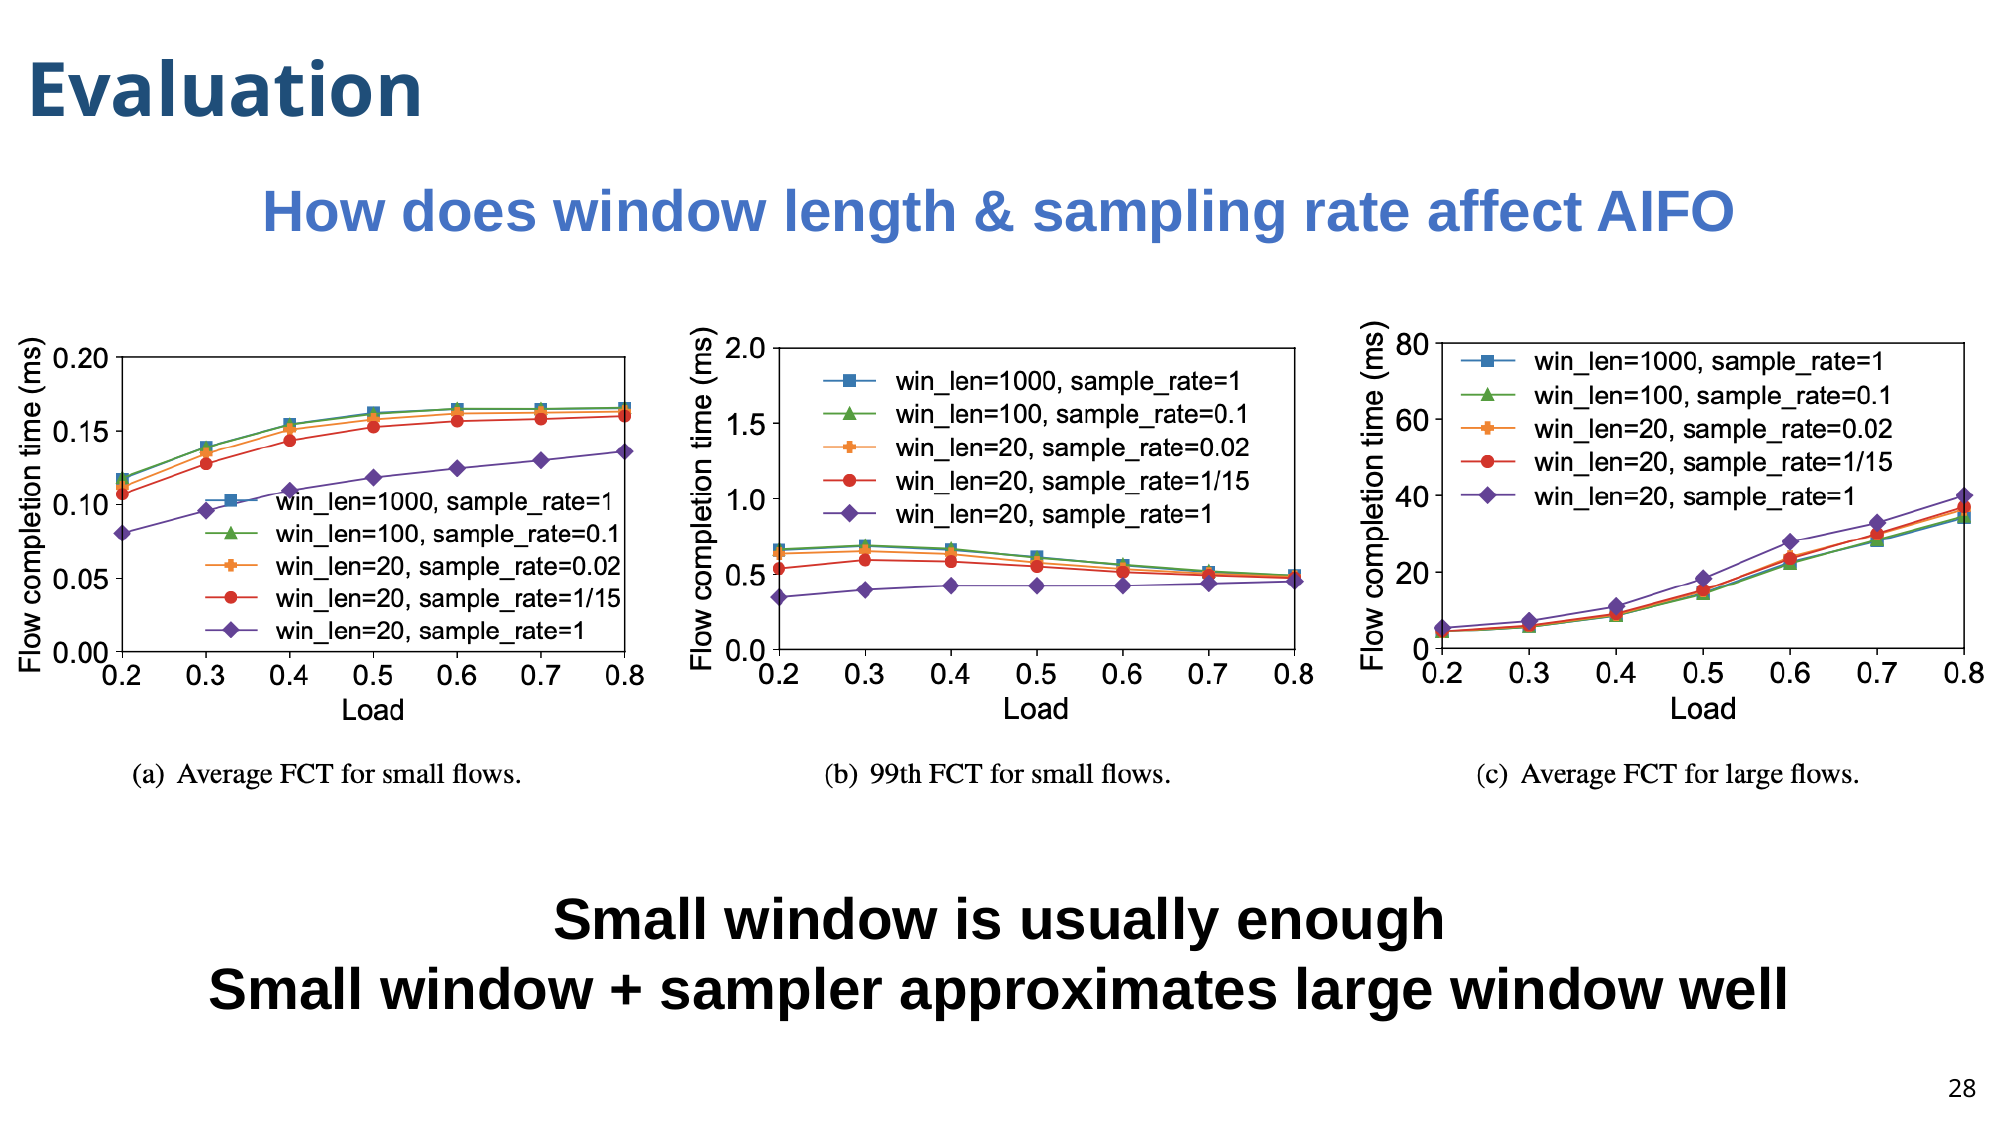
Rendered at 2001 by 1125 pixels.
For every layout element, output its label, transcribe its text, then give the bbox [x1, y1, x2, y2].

picture [0, 309, 2000, 816]
title Evaluation [11, 0, 1853, 201]
text_box [42, 863, 1958, 1105]
text_box How does window length & sampling rate affect AIFO [185, 165, 1815, 250]
slide_number 27 [1541, 1059, 1992, 1120]
text_box Small window is usually enough Small window + sampler approximates large window well [185, 873, 1815, 1029]
